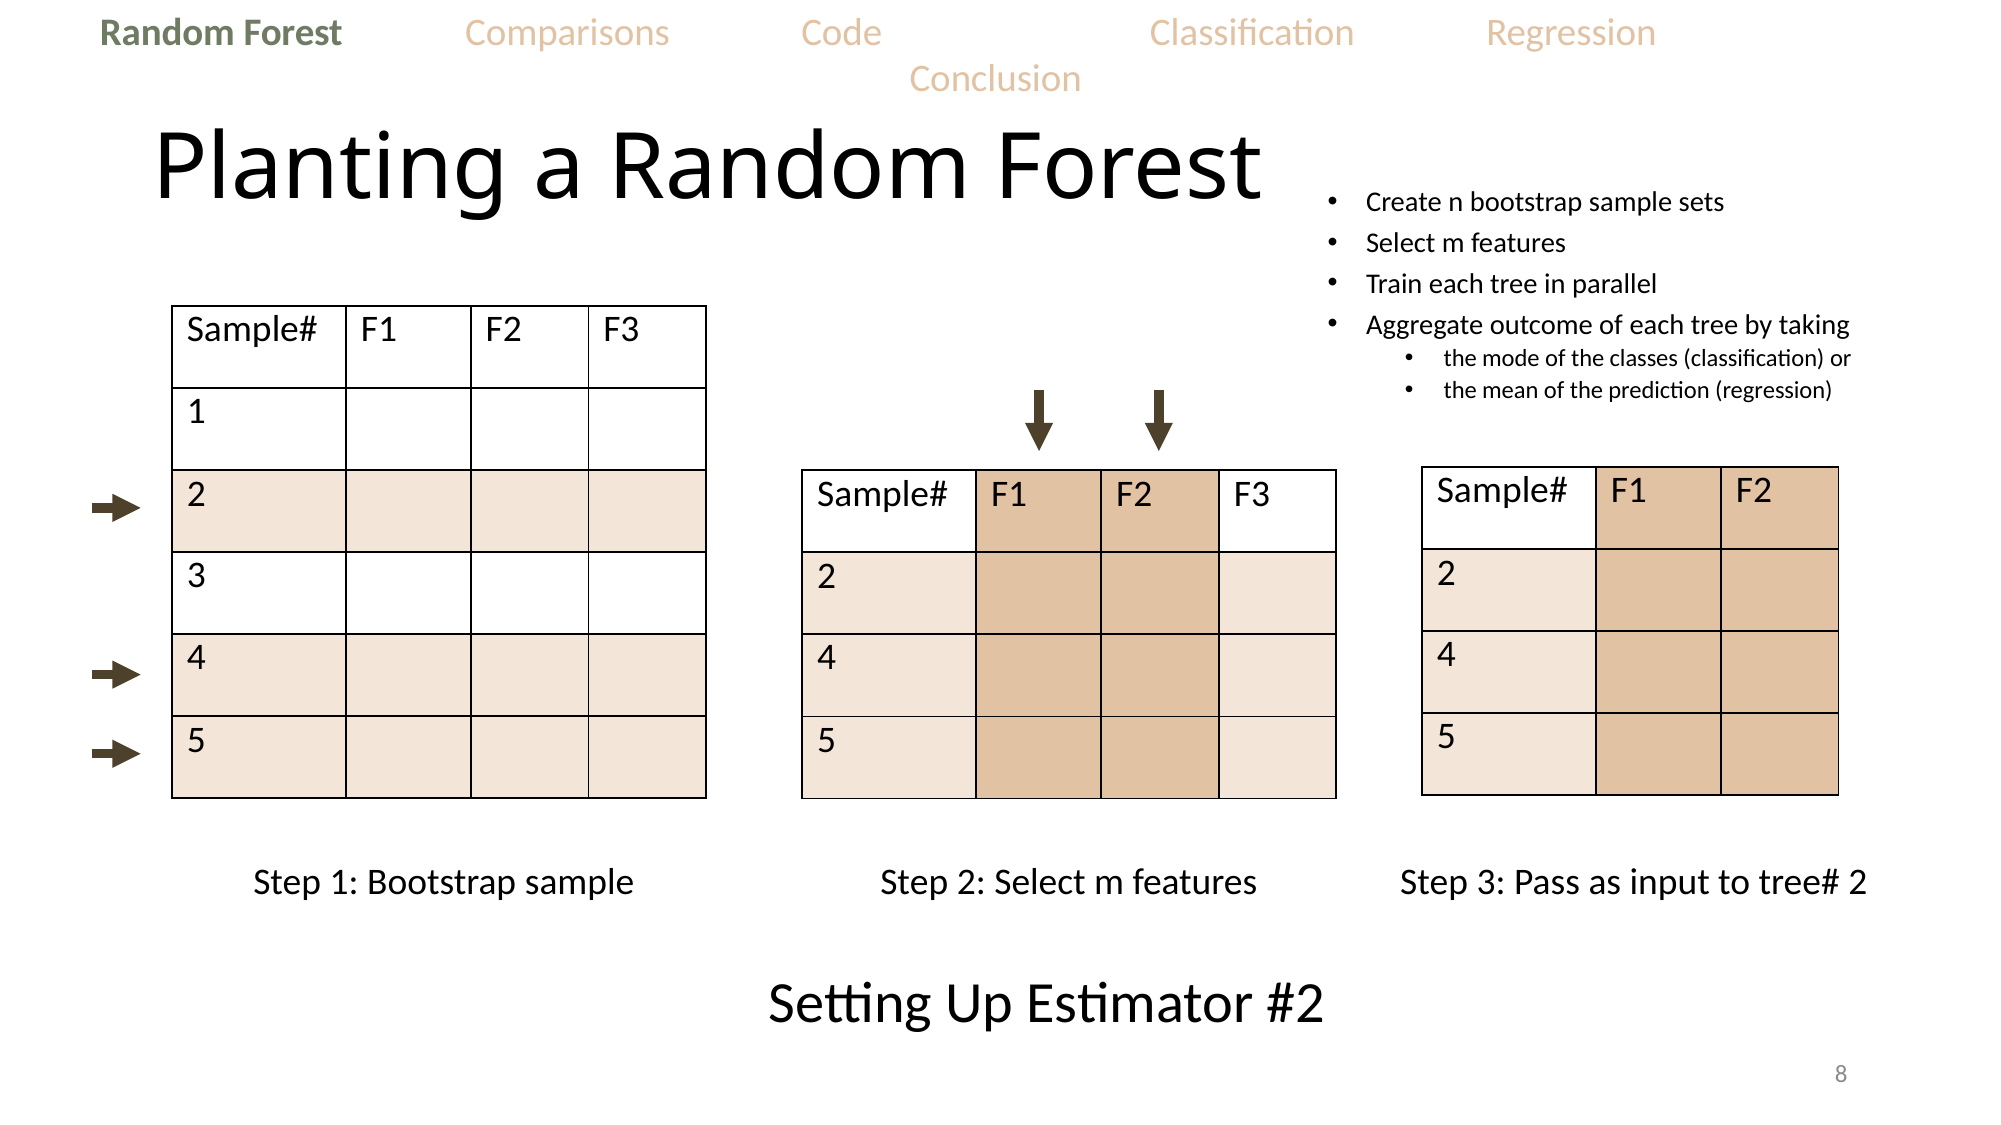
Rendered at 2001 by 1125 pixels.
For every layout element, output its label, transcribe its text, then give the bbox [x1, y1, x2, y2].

table_cell [347, 471, 470, 551]
table_header Sample# [1423, 468, 1595, 548]
table_cell [977, 717, 1100, 798]
table_cell [347, 389, 470, 469]
table_cell 2 [803, 553, 975, 633]
table_cell [347, 553, 470, 633]
table_cell 3 [173, 553, 345, 633]
table_cell [472, 553, 588, 633]
table_cell 1 [173, 389, 345, 469]
table_cell [589, 553, 705, 633]
slide_number 8 [1412, 1042, 1863, 1103]
table_cell [1220, 635, 1335, 716]
table_cell [472, 717, 588, 797]
text_box Step 1: Bootstrap sample [238, 849, 847, 910]
table_header F1 [347, 307, 470, 387]
table_header F2 [472, 307, 588, 387]
table_cell [1102, 717, 1218, 798]
table_header F1 [977, 471, 1100, 551]
title Planting a Random Forest [137, 83, 1863, 278]
table_cell [472, 635, 588, 715]
list Create n bootstrap sample sets Select m features Train each tree in parallel Aggregate outcome of each tree by taking the mode of the classes (classification) or the mean of the prediction (regression) [1312, 134, 2000, 416]
table_cell [589, 635, 705, 715]
table_cell [1597, 550, 1720, 630]
text_box Random Forest Comparisons Code Classification Regression Conclusion [0, 23, 2000, 83]
table_header Sample# [803, 471, 975, 551]
table_cell [589, 389, 705, 469]
text_box Step 3: Pass as input to tree# 2 [1459, 849, 1979, 910]
table_cell [1597, 632, 1720, 712]
table_cell [1722, 714, 1838, 794]
table_cell 5 [173, 717, 345, 797]
table_header F1 [1597, 468, 1720, 548]
table_cell [1102, 635, 1218, 716]
table_header F3 [1220, 471, 1335, 551]
table_cell 5 [1423, 714, 1595, 794]
table_cell [472, 471, 588, 551]
text_box Step 2: Select m features [865, 849, 1459, 910]
table_cell [472, 389, 588, 469]
table_cell [1102, 553, 1218, 633]
text_box Setting Up Estimator #2 [754, 956, 1516, 1042]
table_cell [1597, 714, 1720, 794]
table_header F2 [1102, 471, 1218, 551]
table_cell [977, 635, 1100, 716]
table_cell [589, 717, 705, 797]
table_cell 4 [1423, 632, 1595, 712]
table_cell [1220, 553, 1335, 633]
table_cell [977, 553, 1100, 633]
table_cell [347, 635, 470, 715]
table_cell [1722, 550, 1838, 630]
table_cell 4 [803, 635, 975, 716]
table_cell [1220, 717, 1335, 798]
table_cell 5 [803, 717, 975, 798]
table_cell 2 [173, 471, 345, 551]
table_header F3 [589, 307, 705, 387]
table_cell [1722, 632, 1838, 712]
table_cell 4 [173, 635, 345, 715]
table_cell [589, 471, 705, 551]
table_header Sample# [173, 307, 345, 387]
table_header F2 [1722, 468, 1838, 548]
table_cell [347, 717, 470, 797]
table_cell 2 [1423, 550, 1595, 630]
